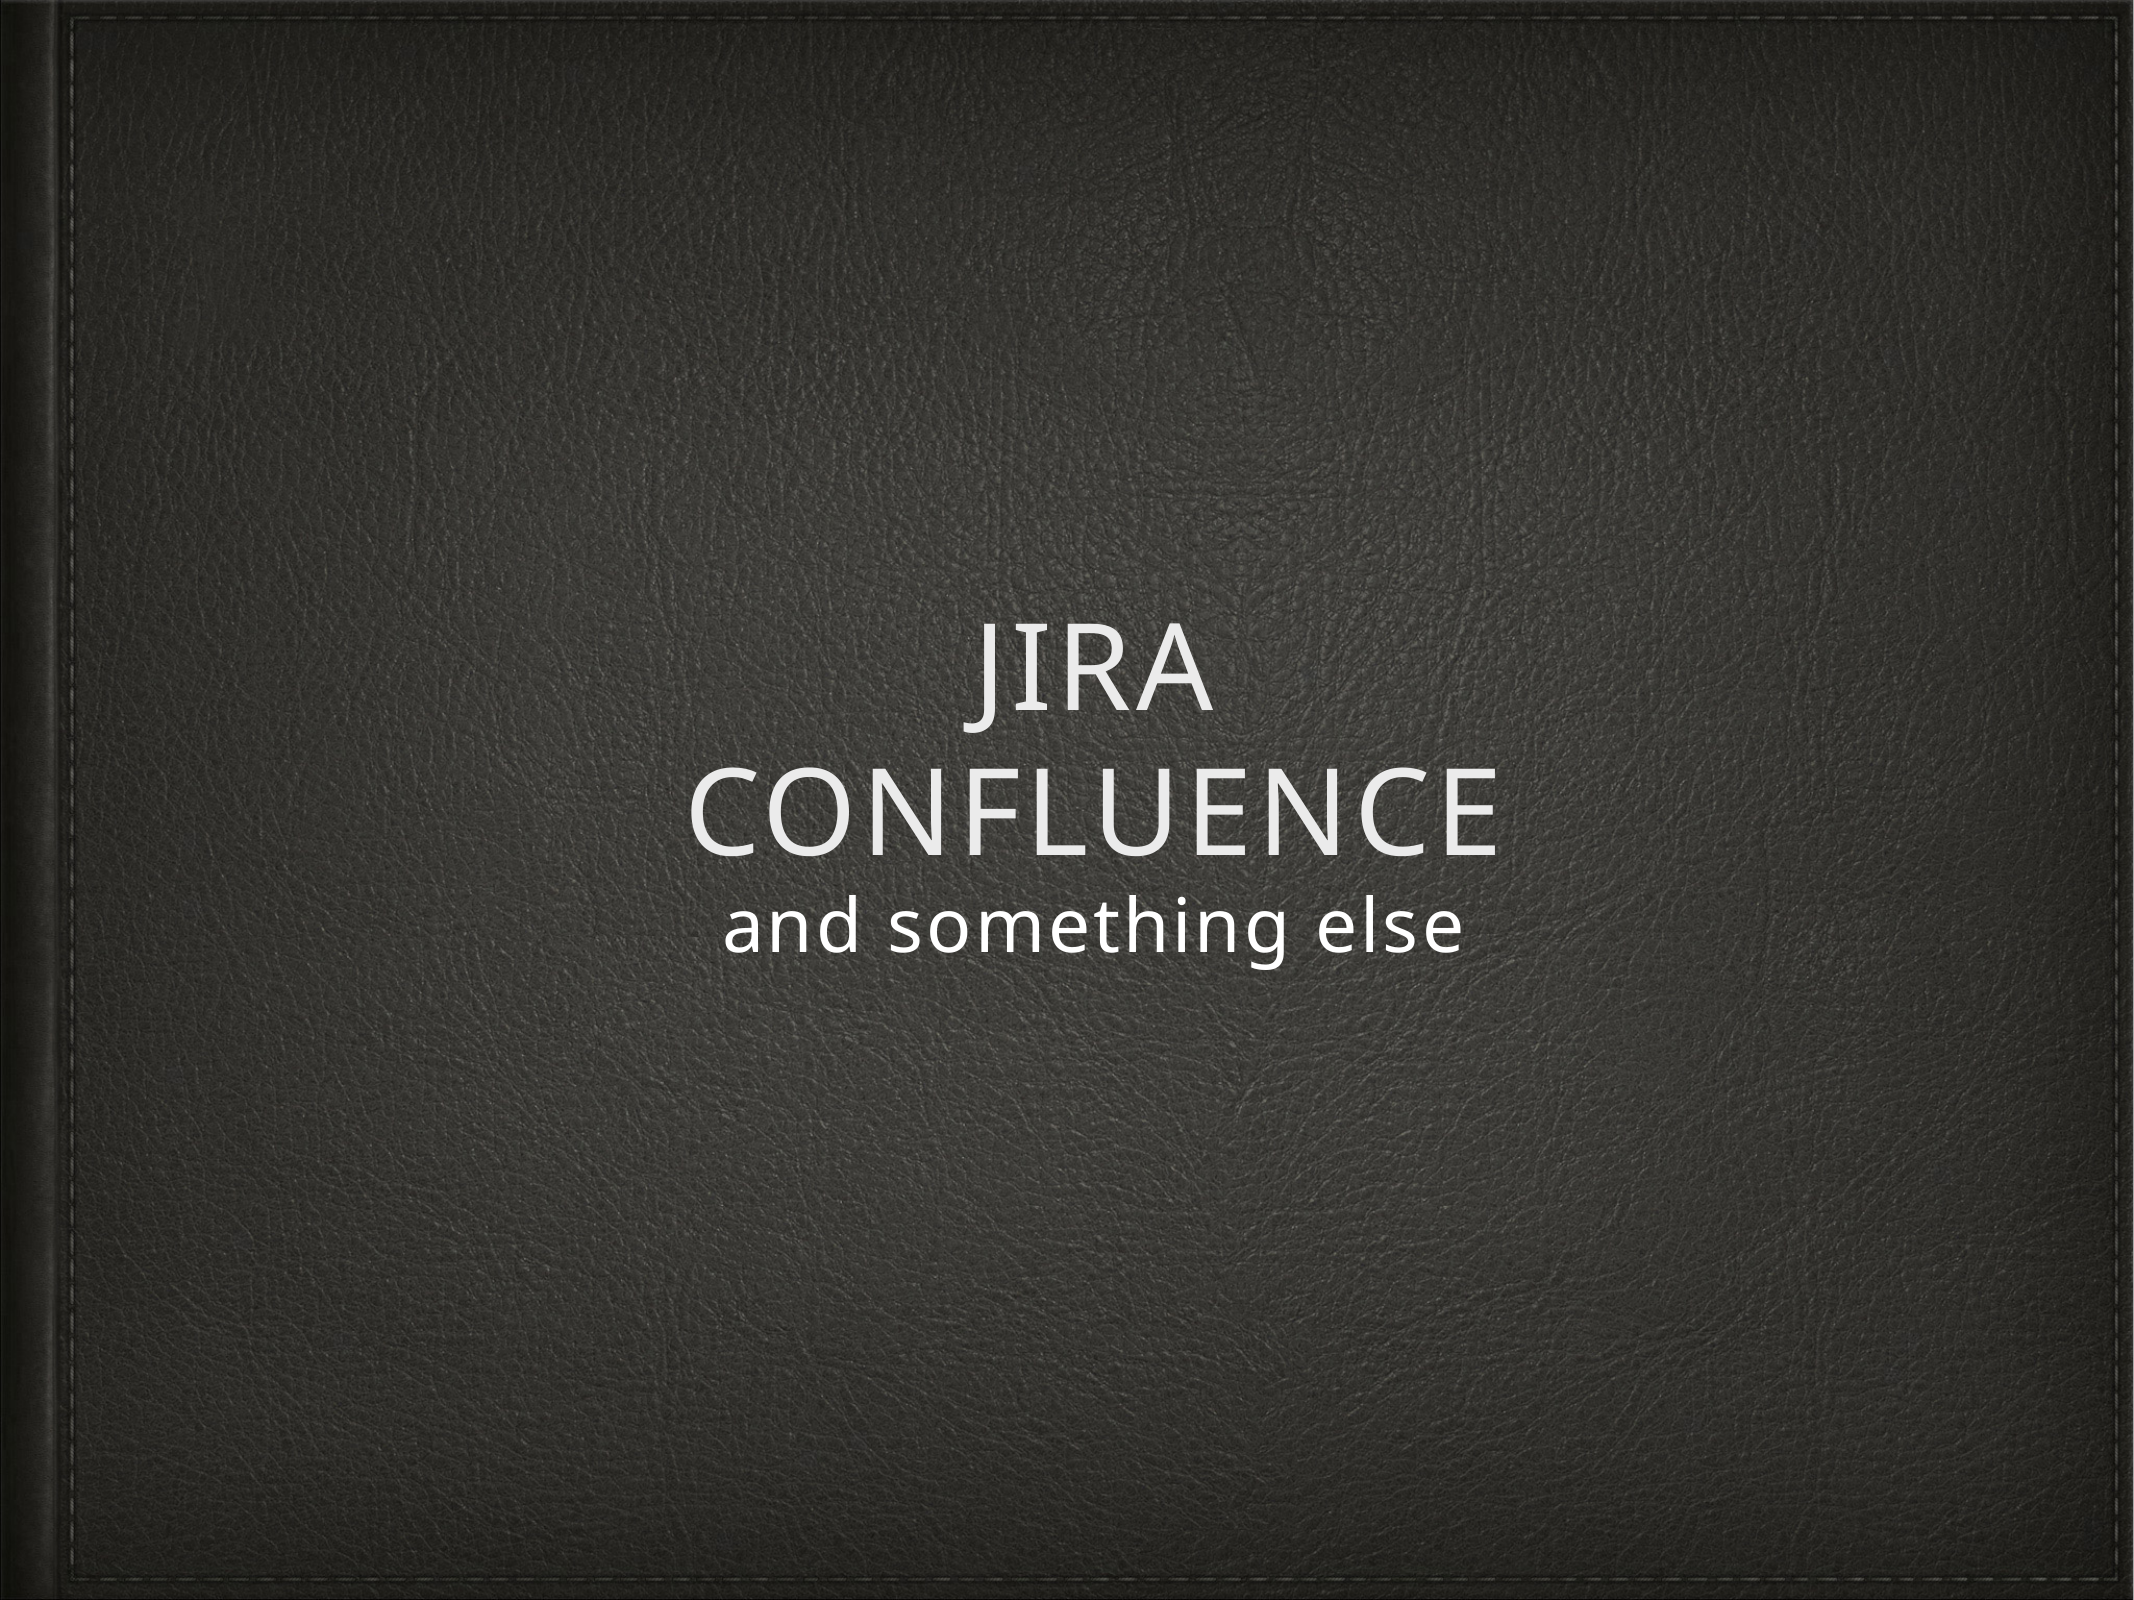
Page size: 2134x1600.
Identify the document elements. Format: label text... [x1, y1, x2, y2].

picture [0, 0, 2134, 1600]
title Jira Confluence [176, 399, 2011, 876]
list and something else [176, 876, 2011, 1107]
